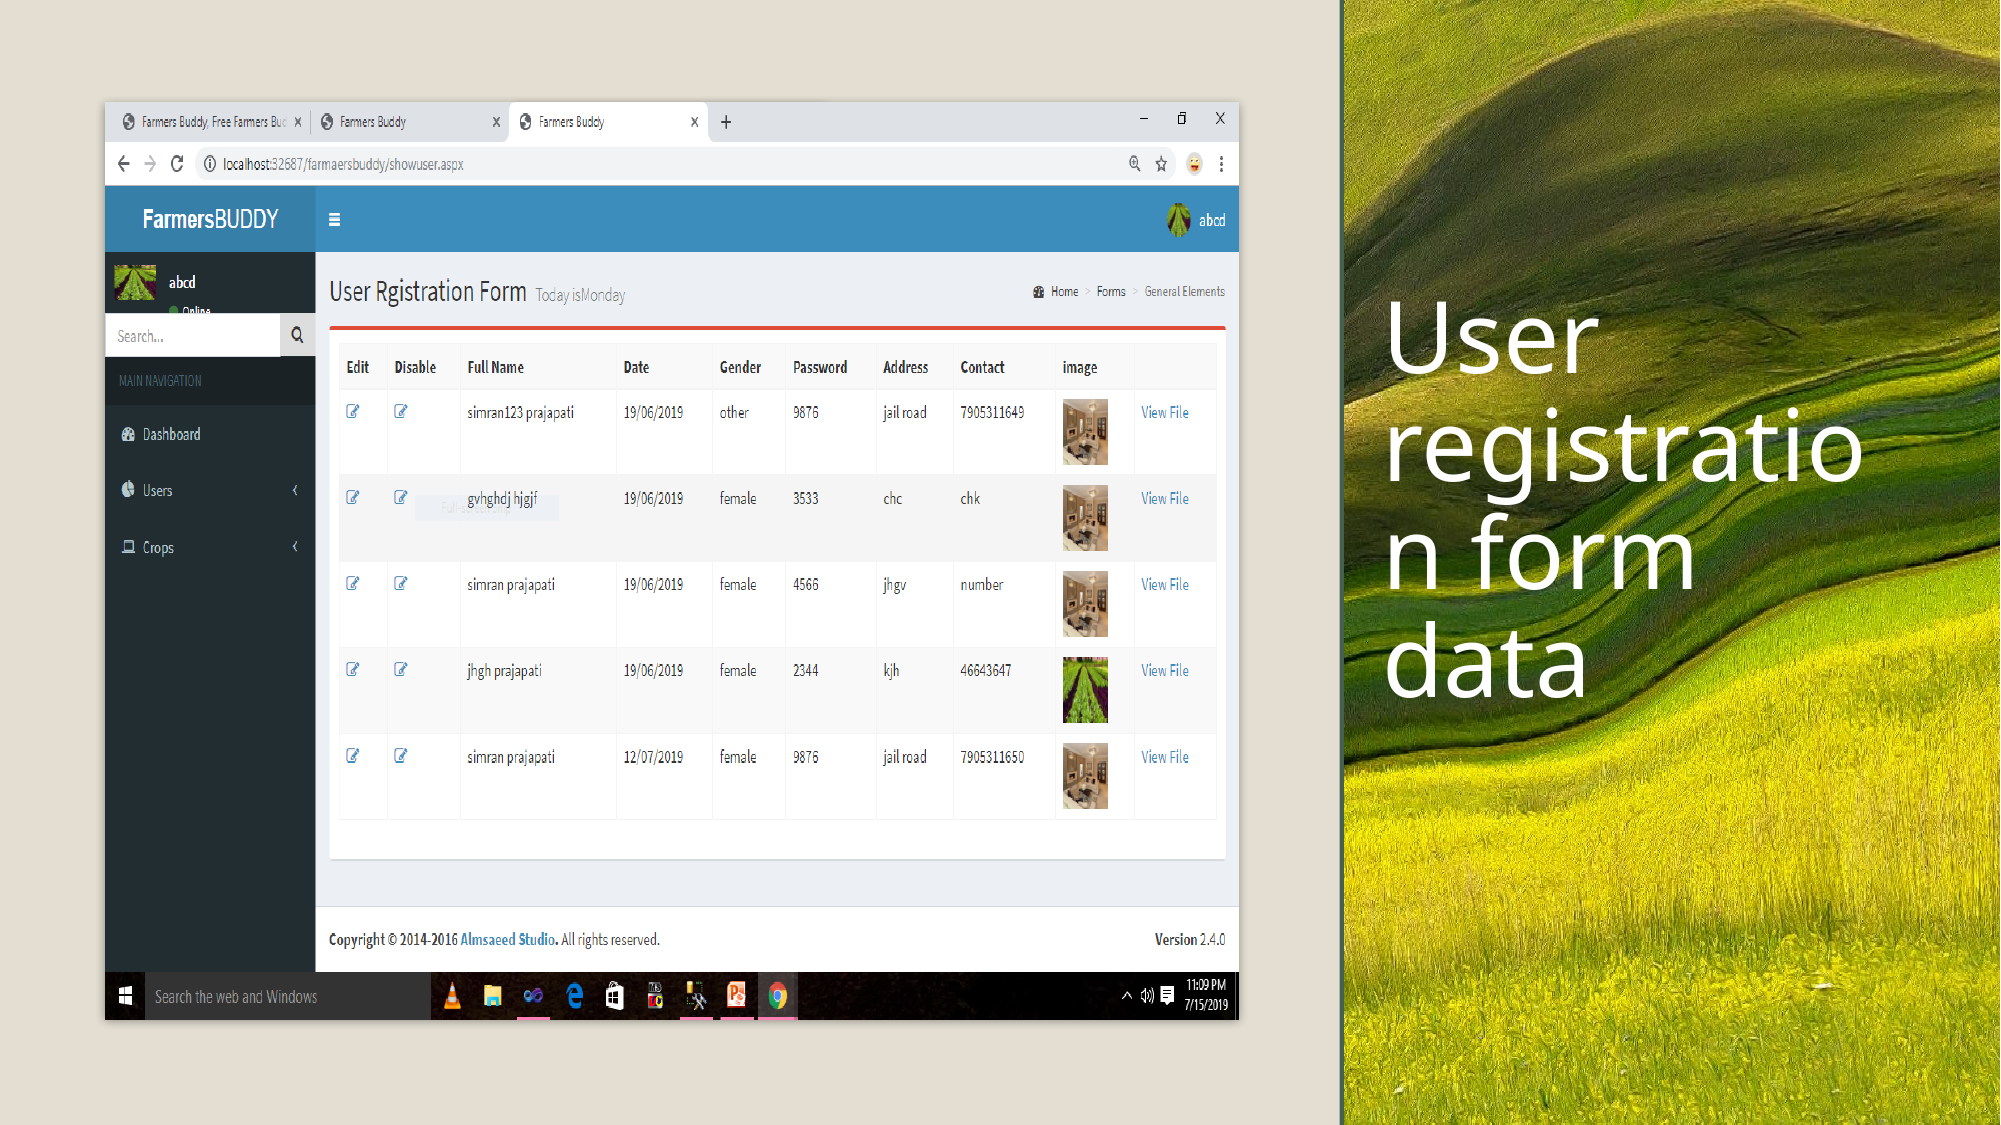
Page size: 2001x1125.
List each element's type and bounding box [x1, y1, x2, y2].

picture [1344, 0, 2000, 1125]
text_box [0, 0, 1339, 1125]
picture [105, 102, 1239, 1020]
